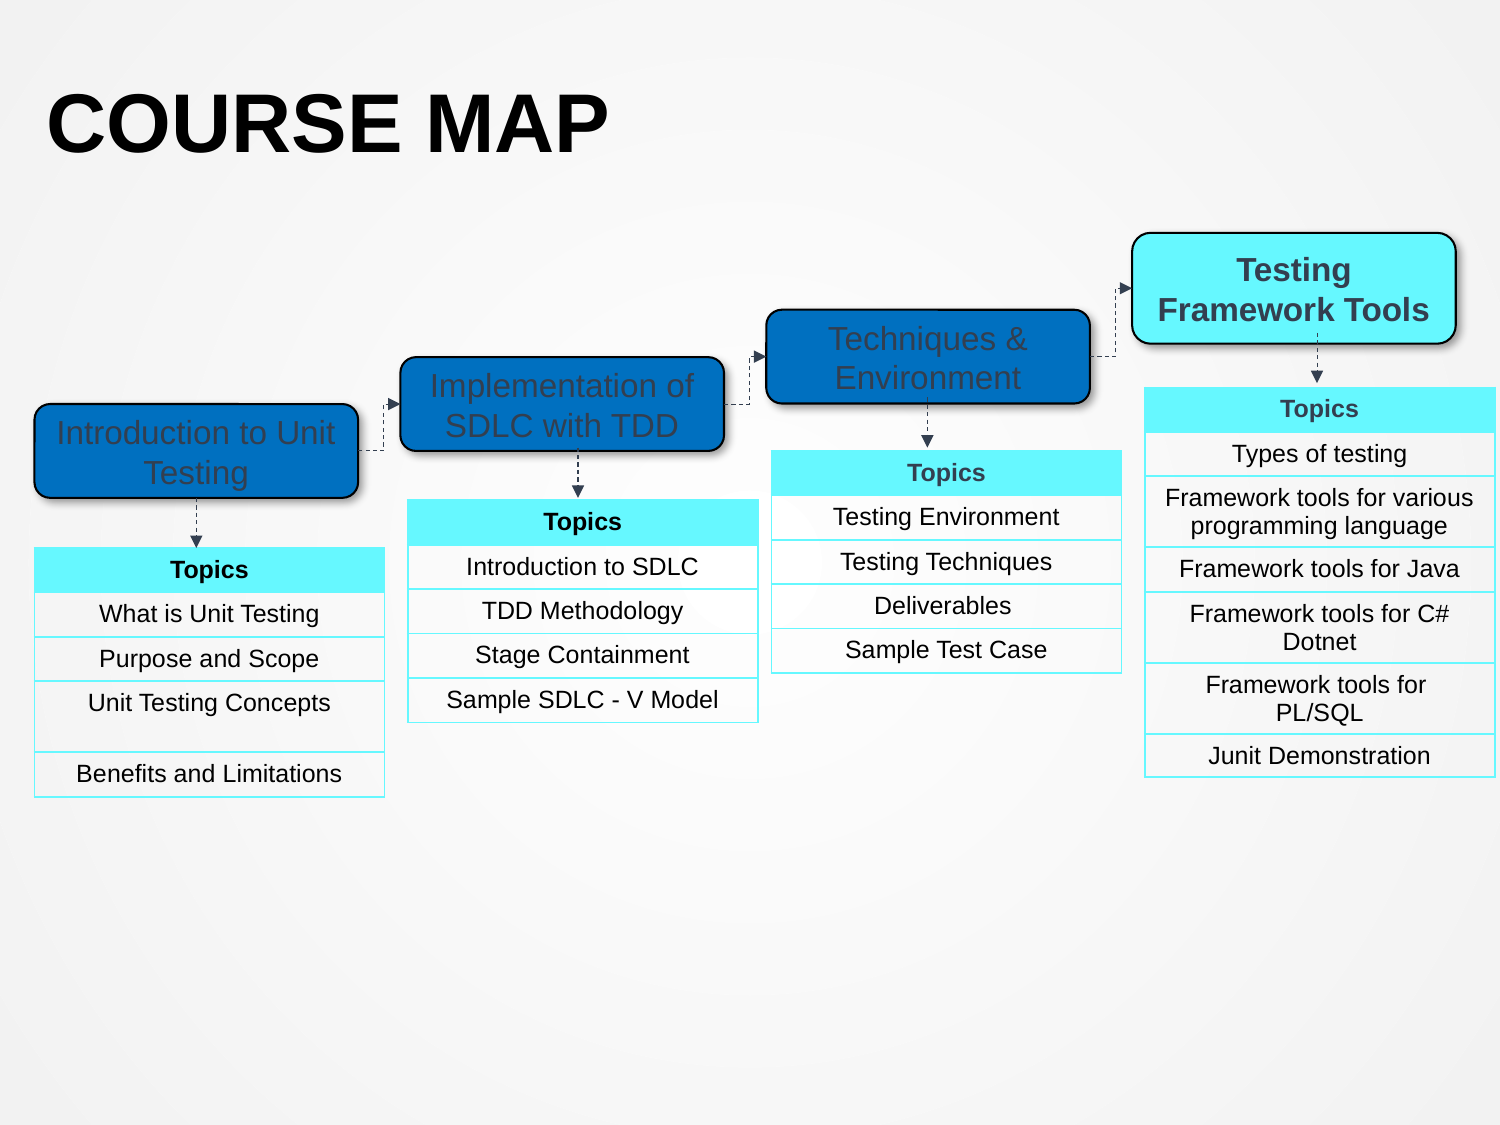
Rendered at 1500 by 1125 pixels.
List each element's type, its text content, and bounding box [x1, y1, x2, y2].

table_header Topics [409, 501, 757, 544]
table_cell Framework tools for various programming language [1146, 477, 1494, 546]
table_cell Stage Containment [409, 634, 757, 677]
table_cell Sample SDLC - V Model [409, 679, 757, 722]
table_cell Unit Testing Concepts [35, 682, 384, 751]
title Course Map [46, 0, 1454, 167]
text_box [723, 356, 767, 405]
table_cell Framework tools for C# Dotnet [1146, 593, 1494, 662]
text_box Testing Framework Tools [1131, 231, 1457, 345]
table_header Topics [772, 452, 1121, 494]
table_cell Purpose and Scope [35, 638, 384, 680]
text_box Implementation of SDLC with TDD [399, 356, 726, 452]
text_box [1089, 288, 1133, 357]
table_cell What is Unit Testing [35, 593, 384, 636]
table_cell Framework tools for PL/SQL [1146, 664, 1494, 733]
table_cell TDD Methodology [409, 590, 757, 633]
text_box Introduction to Unit Testing [33, 402, 360, 499]
table_cell Testing Techniques [772, 541, 1121, 583]
table_cell Junit Demonstration [1146, 735, 1494, 776]
table_cell Benefits and Limitations [35, 753, 384, 796]
table_cell Introduction to SDLC [409, 546, 757, 588]
text_box Techniques & Environment [765, 308, 1091, 405]
table_cell Framework tools for Java [1146, 548, 1494, 591]
table_header Topics [1146, 388, 1494, 431]
table_cell Sample Test Case [772, 629, 1121, 672]
table_cell Testing Environment [772, 496, 1121, 539]
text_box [358, 404, 401, 451]
table_cell Types of testing [1146, 433, 1494, 475]
table_header Topics [35, 549, 384, 592]
table_cell Deliverables [772, 585, 1121, 628]
